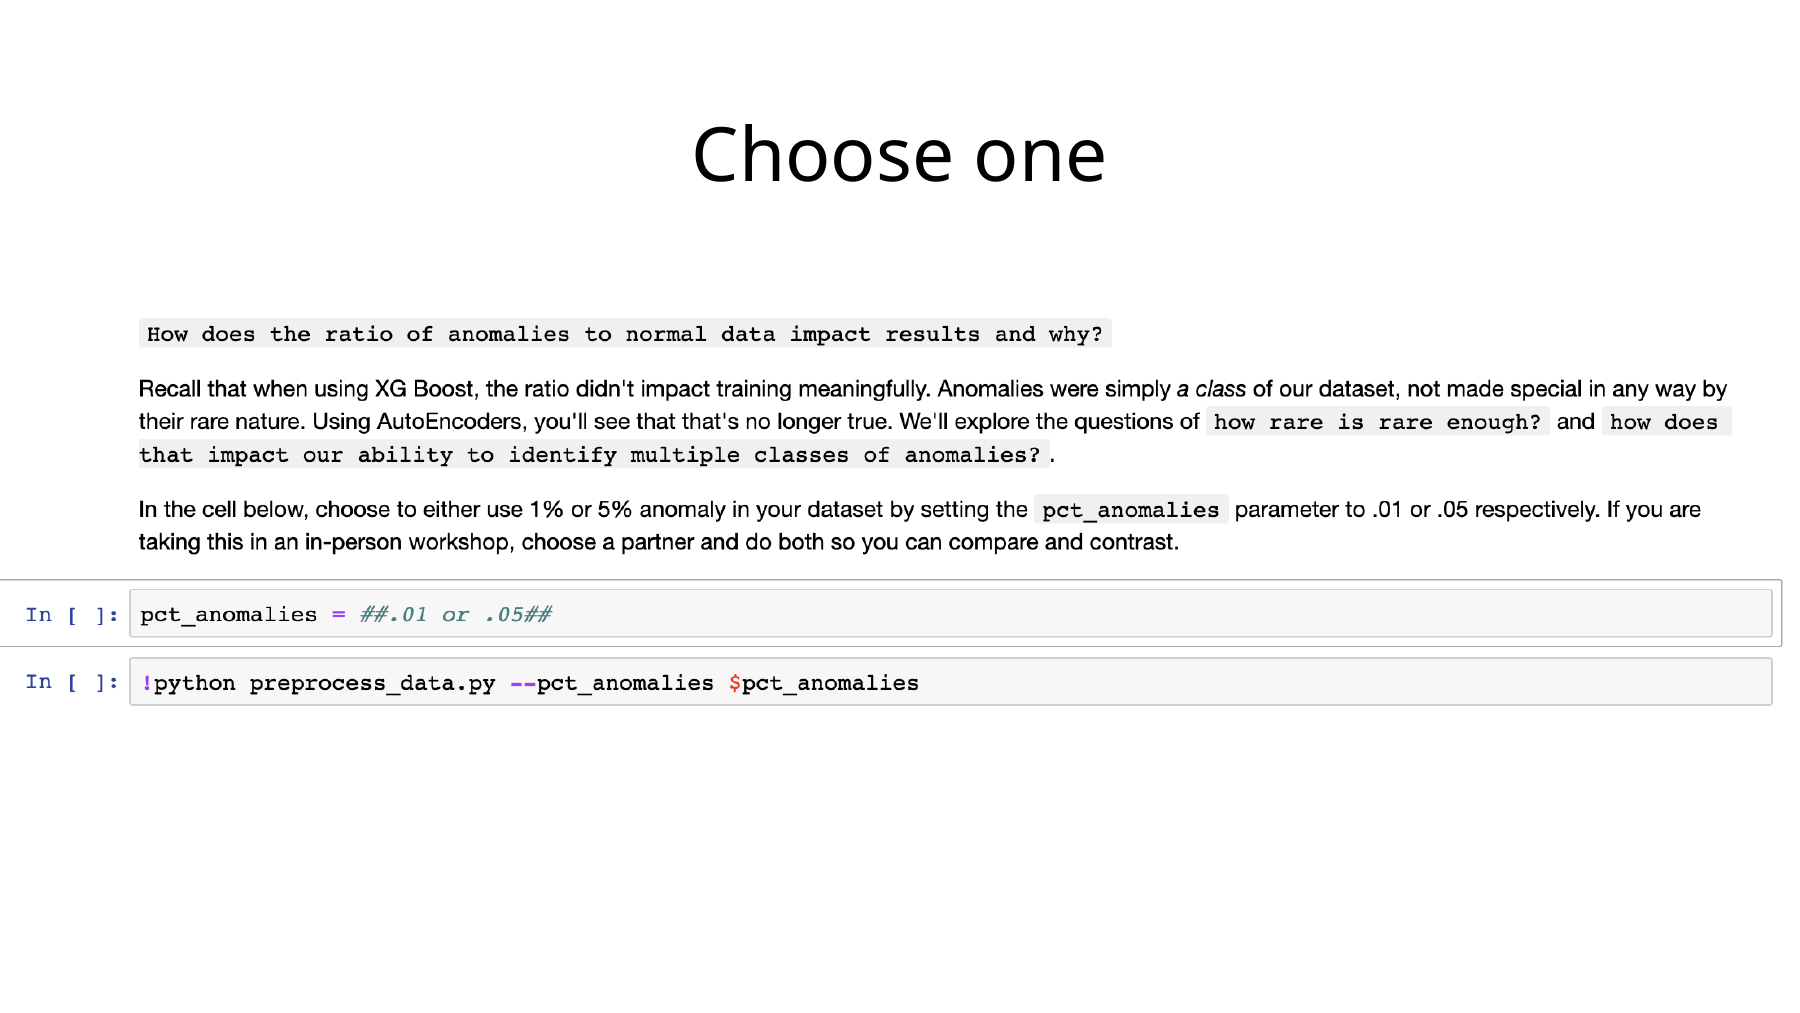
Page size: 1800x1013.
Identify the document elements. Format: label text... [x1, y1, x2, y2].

title Choose one [81, 108, 1719, 206]
picture [0, 295, 1800, 718]
